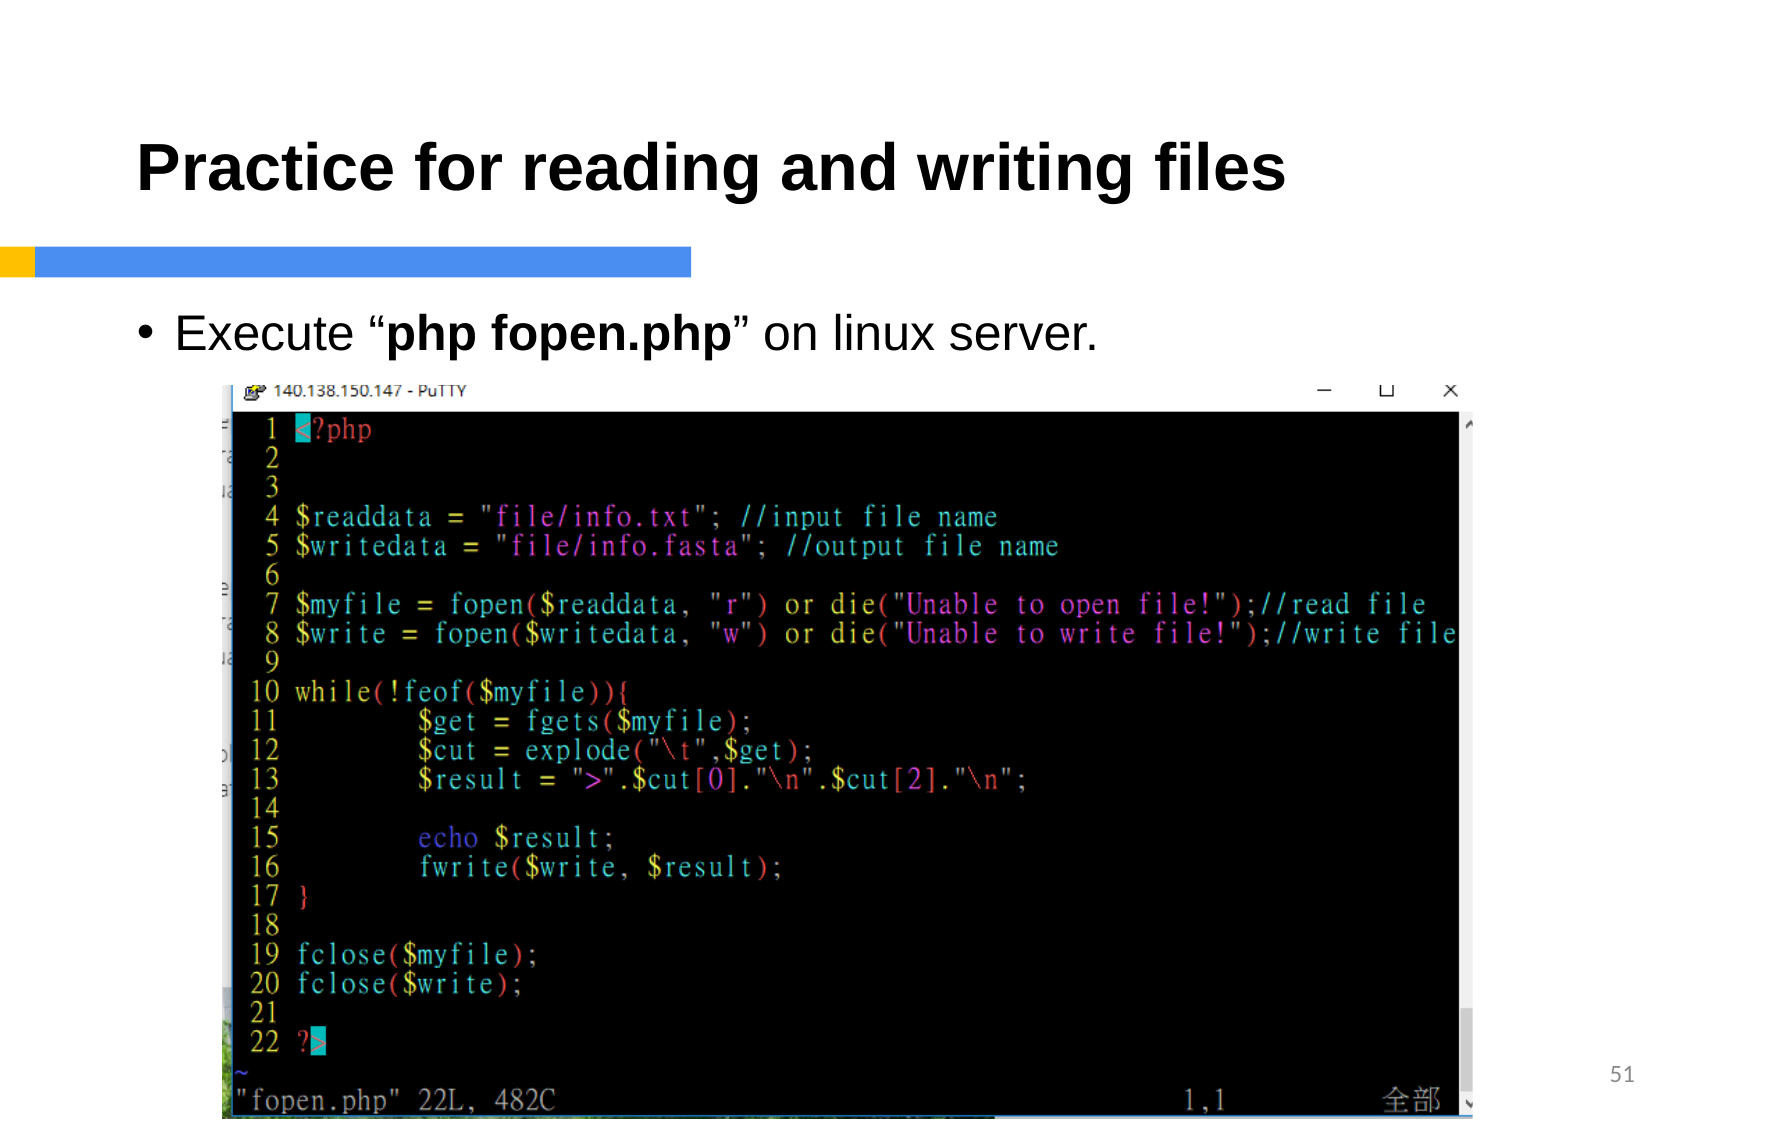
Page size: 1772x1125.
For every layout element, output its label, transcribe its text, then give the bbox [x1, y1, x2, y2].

list Execute “php fopen.php” on linux server. [121, 299, 1651, 1014]
picture [222, 385, 1473, 1119]
title Practice for reading and writing files [121, 59, 1651, 278]
slide_number 51 [1473, 1042, 1651, 1103]
